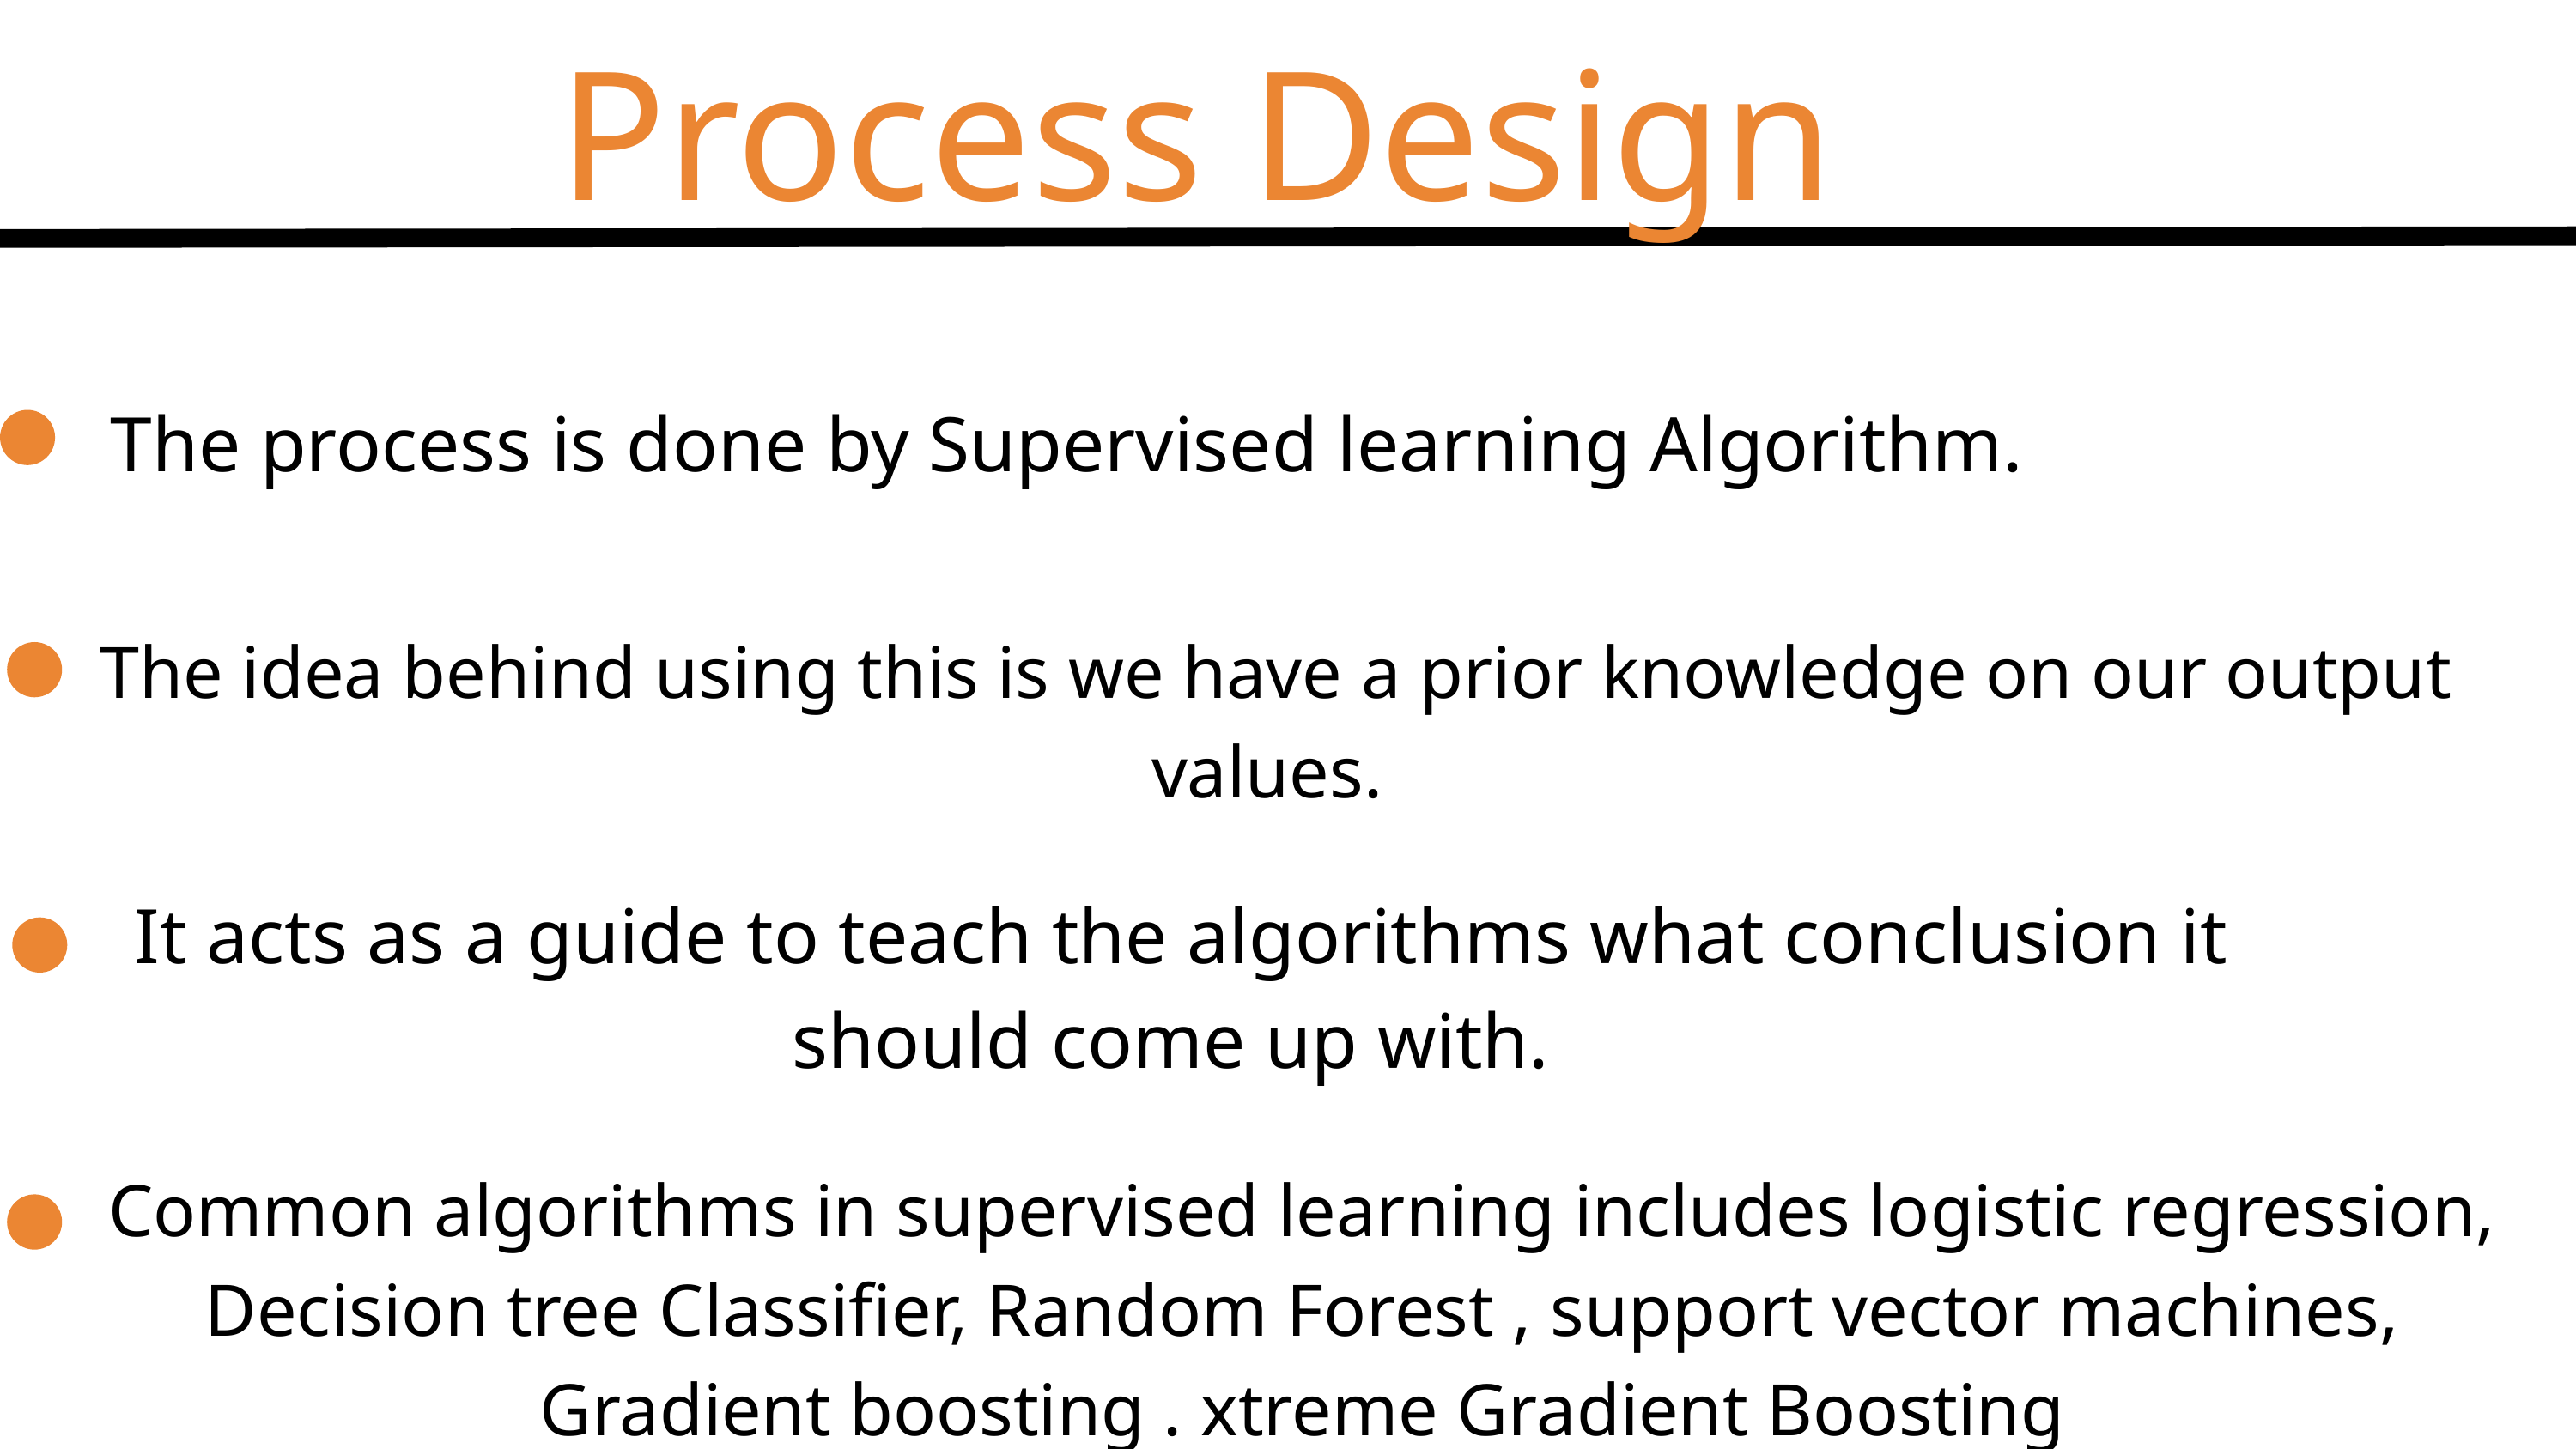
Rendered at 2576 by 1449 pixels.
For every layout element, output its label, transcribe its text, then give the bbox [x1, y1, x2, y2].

text_box It acts as a guide to teach the algorithms what conclusion it should come up with. [27, 872, 2315, 1320]
text_box Process Design [0, 0, 2392, 237]
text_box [6, 1194, 63, 1250]
text_box Common algorithms in supervised learning includes logistic regression, Decision tree Classifier, Random Forest , support vector machines, Gradient boosting . xtreme Gradient Boosting [62, 1151, 2543, 1449]
text_box The process is done by Supervised learning Algorithm. [85, 381, 2069, 488]
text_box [6, 641, 63, 698]
text_box The idea behind using this is we have a prior knowledge on our output values. [57, 613, 2497, 813]
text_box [11, 917, 68, 973]
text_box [0, 409, 56, 466]
